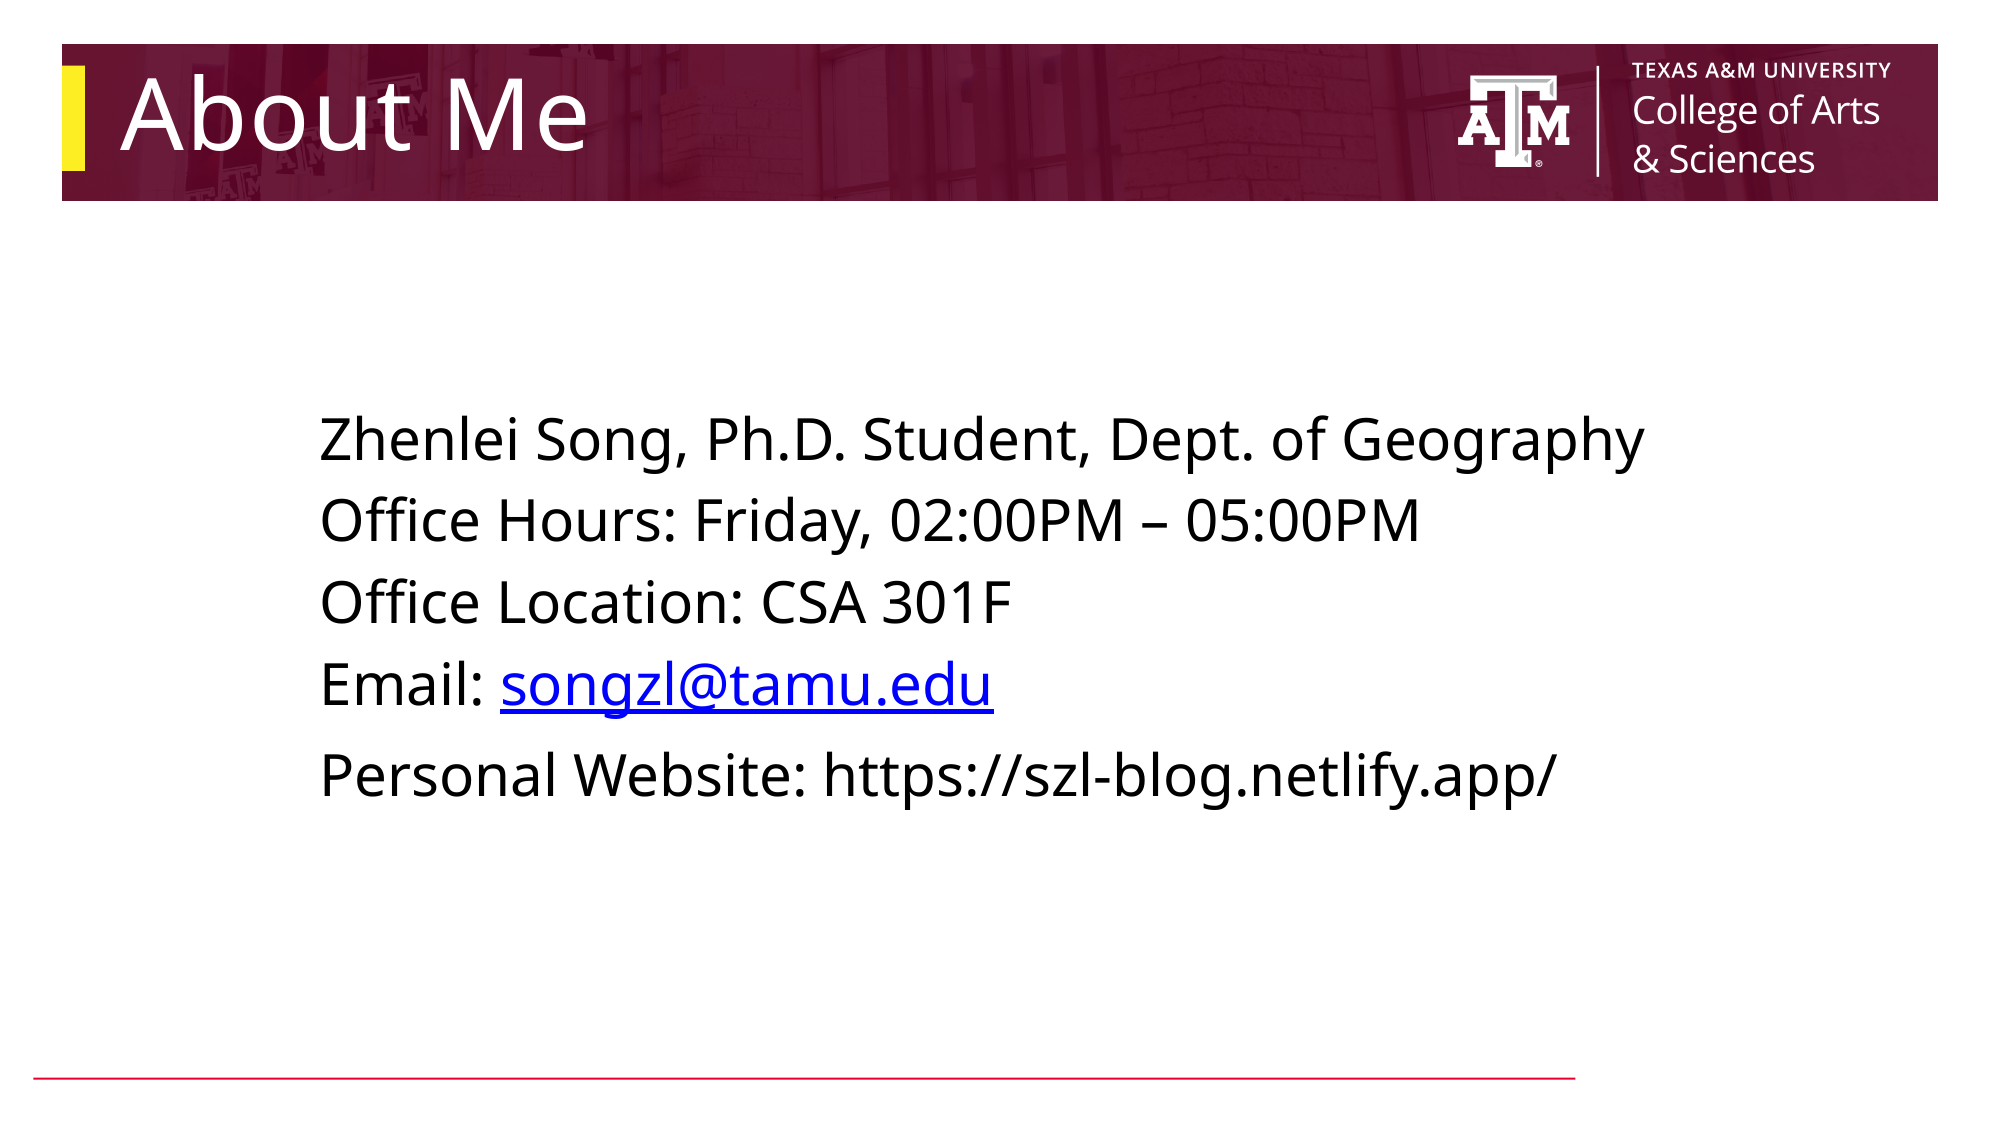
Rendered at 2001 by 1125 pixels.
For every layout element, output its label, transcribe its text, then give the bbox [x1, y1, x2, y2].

title About Me [105, 16, 1367, 205]
picture [62, 44, 105, 201]
list Zhenlei Song, Ph.D. Student, Dept. of Geography Office Hours: Friday, 02:00PM – 05:00PM Office Location: CSA 301F Email: songzl@tamu.edu Personal Website: https://szl-blog.netlify.app/ [304, 394, 1696, 867]
picture [1367, 44, 1938, 201]
